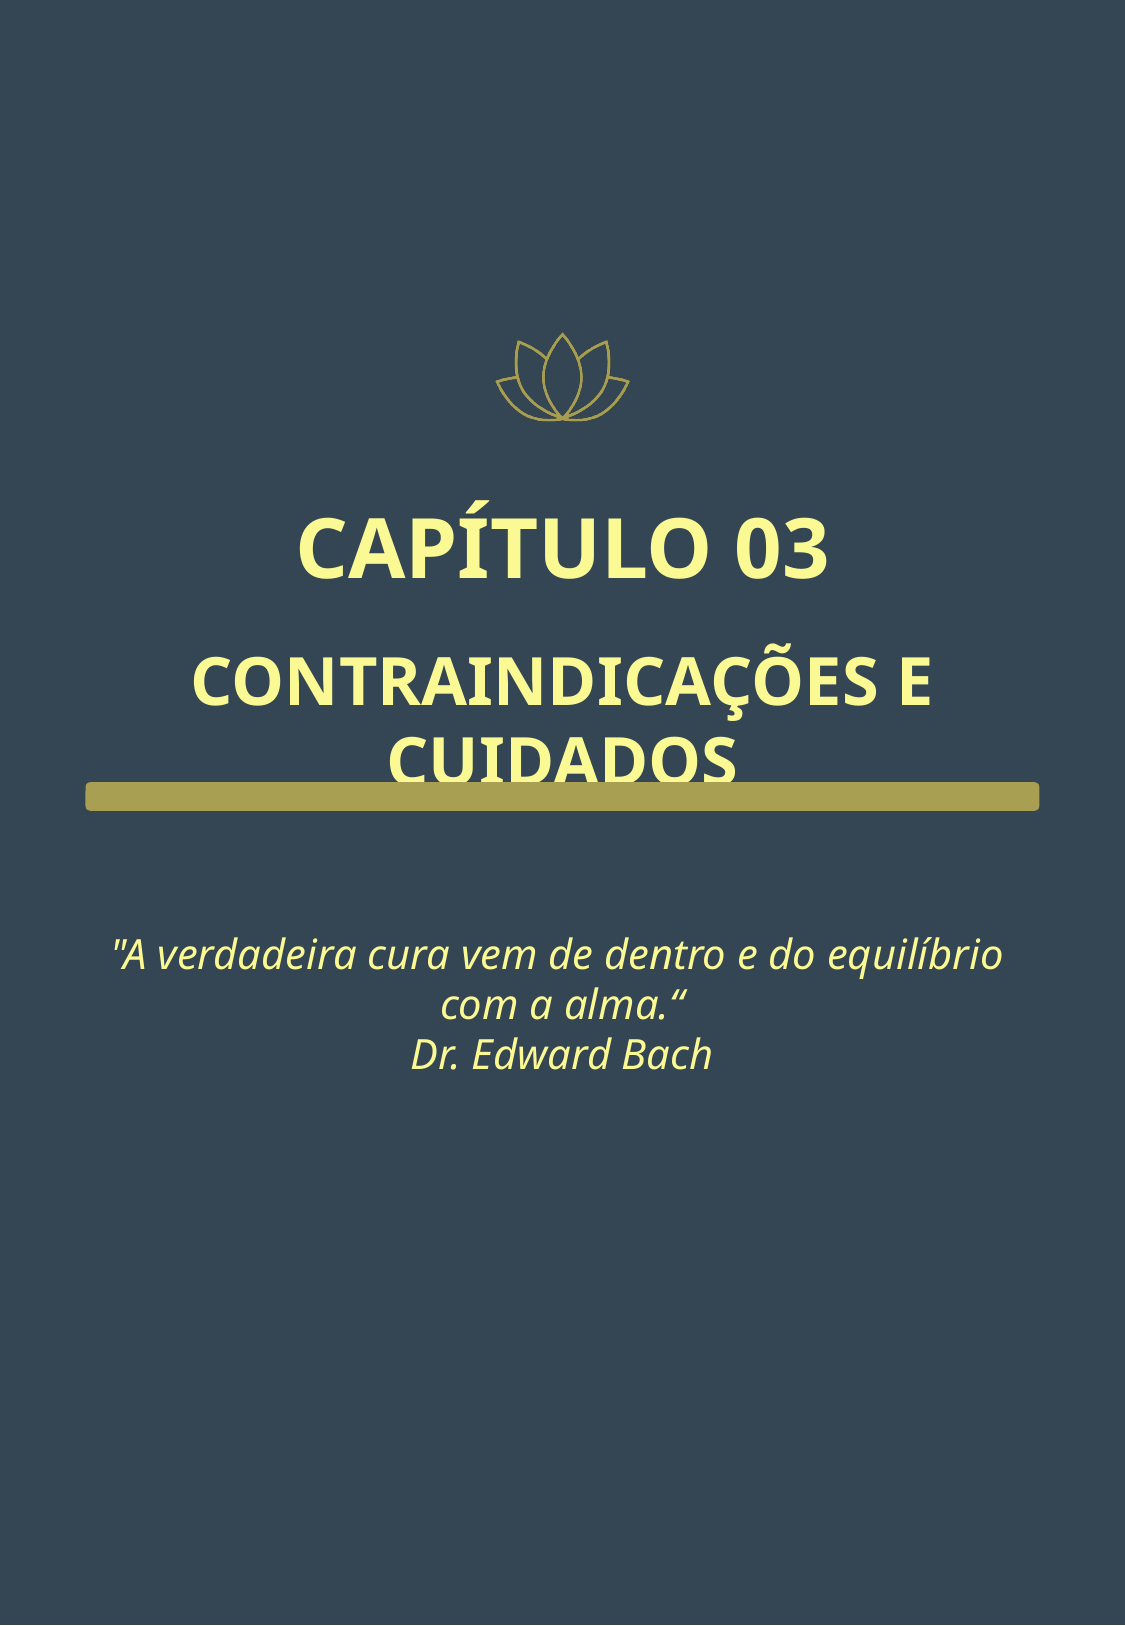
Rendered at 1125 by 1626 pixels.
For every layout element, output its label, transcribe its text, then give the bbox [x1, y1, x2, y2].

text_box CAPÍTULO 03 [115, 488, 1010, 603]
text_box CONTRAINDICAÇÕES E CUIDADOS [54, 631, 1071, 807]
text_box [83, 780, 1041, 813]
text_box "A verdadeira cura vem de dentro e do equilíbrio com a alma.“ Dr. Edward Bach [85, 920, 1040, 1086]
picture [486, 302, 638, 454]
